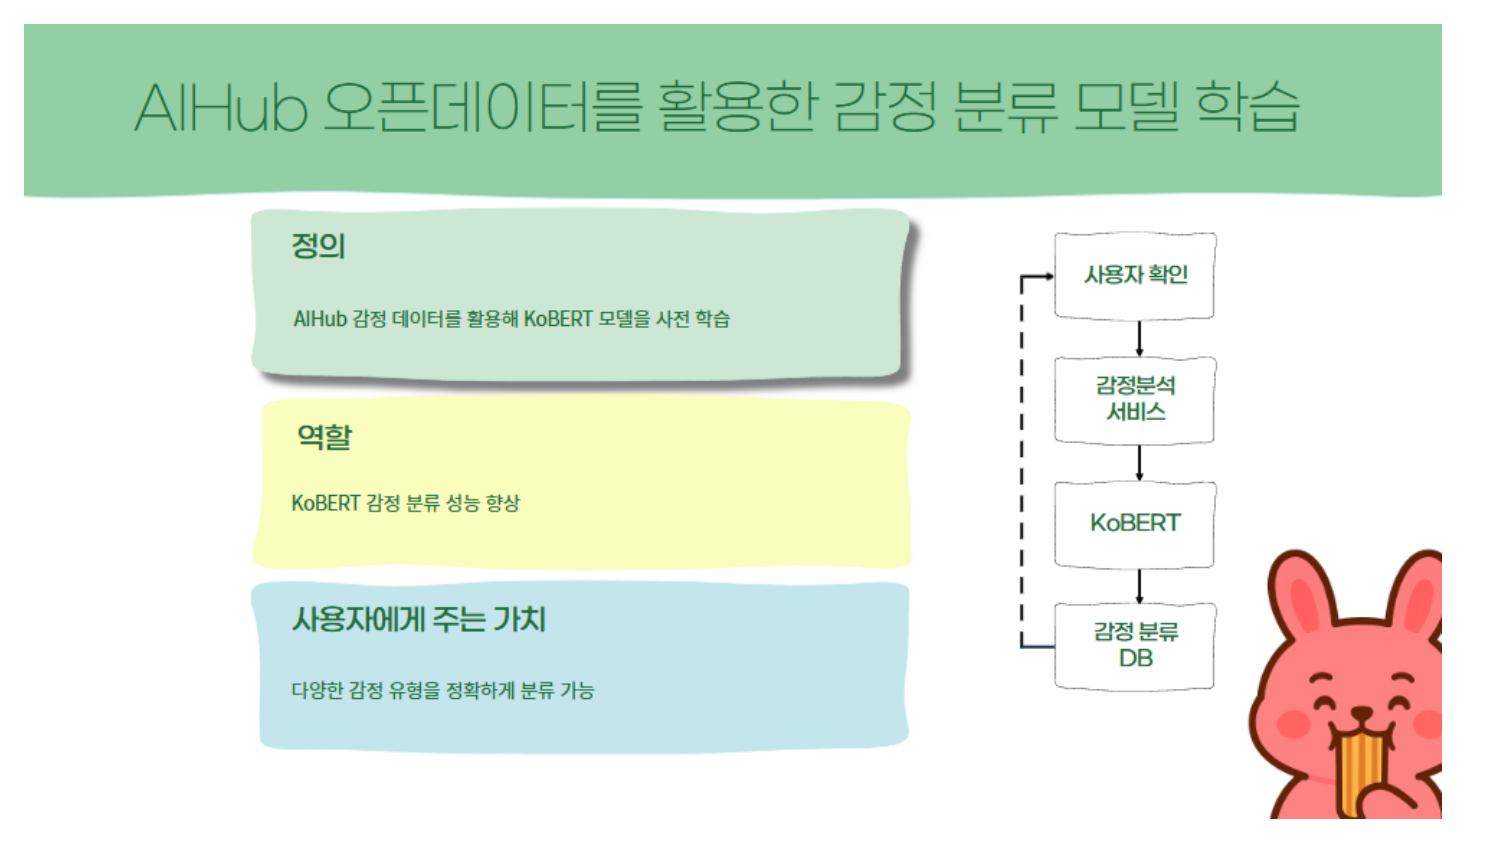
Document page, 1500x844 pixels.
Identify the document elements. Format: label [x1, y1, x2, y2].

picture [24, 24, 1442, 819]
